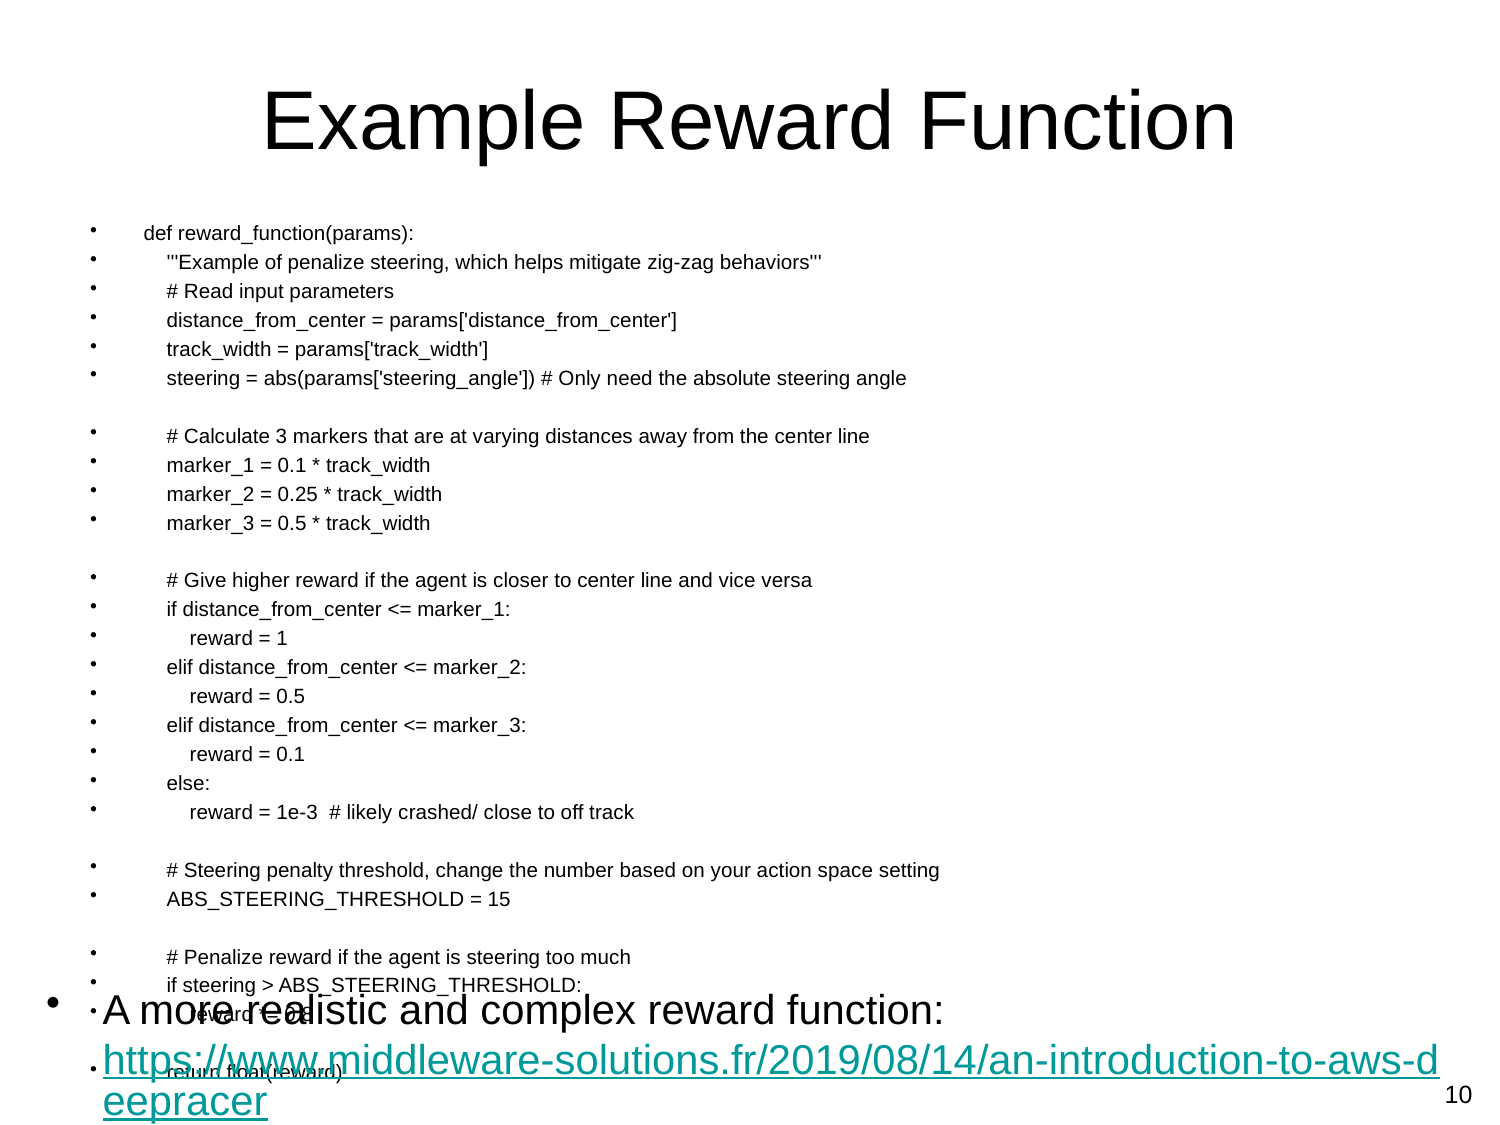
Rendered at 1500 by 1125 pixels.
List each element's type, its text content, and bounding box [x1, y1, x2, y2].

slide_number 10 [1137, 1070, 1488, 1112]
text_box A more realistic and complex reward function: https://www.middleware-solutions.fr/2019/08/14/an-introduction-to-aws-deepracer [31, 975, 1469, 1092]
list def reward_function(params): '''Example of penalize steering, which helps mitigate zig-zag behaviors''' # Read input parameters distance_from_center = params['distance_from_center'] track_width = params['track_width'] steering = abs(params['steering_angle']) # Only need the absolute steering angle # Calculate 3 markers that are at varying distances away from the center line marker_1 = 0.1 * track_width marker_2 = 0.25 * track_width marker_3 = 0.5 * track_width # Give higher reward if the agent is closer to center line and vice versa if distance_from_center <= marker_1: reward = 1 elif distance_from_center <= marker_2: reward = 0.5 elif distance_from_center <= marker_3: reward = 0.1 else: reward = 1e-3 # likely crashed/ close to off track # Steering penalty threshold, change the number based on your action space setting ABS_STEERING_THRESHOLD = 15 # Penalize reward if the agent is steering too much if steering > ABS_STEERING_THRESHOLD: reward *= 0.8 return float(reward) [74, 1092, 1137, 1112]
title Example Reward Function [74, 44, 1426, 188]
list def reward_function(params): '''Example of penalize steering, which helps mitigate zig-zag behaviors''' # Read input parameters distance_from_center = params['distance_from_center'] track_width = params['track_width'] steering = abs(params['steering_angle']) # Only need the absolute steering angle # Calculate 3 markers that are at varying distances away from the center line marker_1 = 0.1 * track_width marker_2 = 0.25 * track_width marker_3 = 0.5 * track_width # Give higher reward if the agent is closer to center line and vice versa if distance_from_center <= marker_1: reward = 1 elif distance_from_center <= marker_2: reward = 0.5 elif distance_from_center <= marker_3: reward = 0.1 else: reward = 1e-3 # likely crashed/ close to off track # Steering penalty threshold, change the number based on your action space setting ABS_STEERING_THRESHOLD = 15 # Penalize reward if the agent is steering too much if steering > ABS_STEERING_THRESHOLD: reward *= 0.8 return float(reward) [74, 212, 1426, 975]
